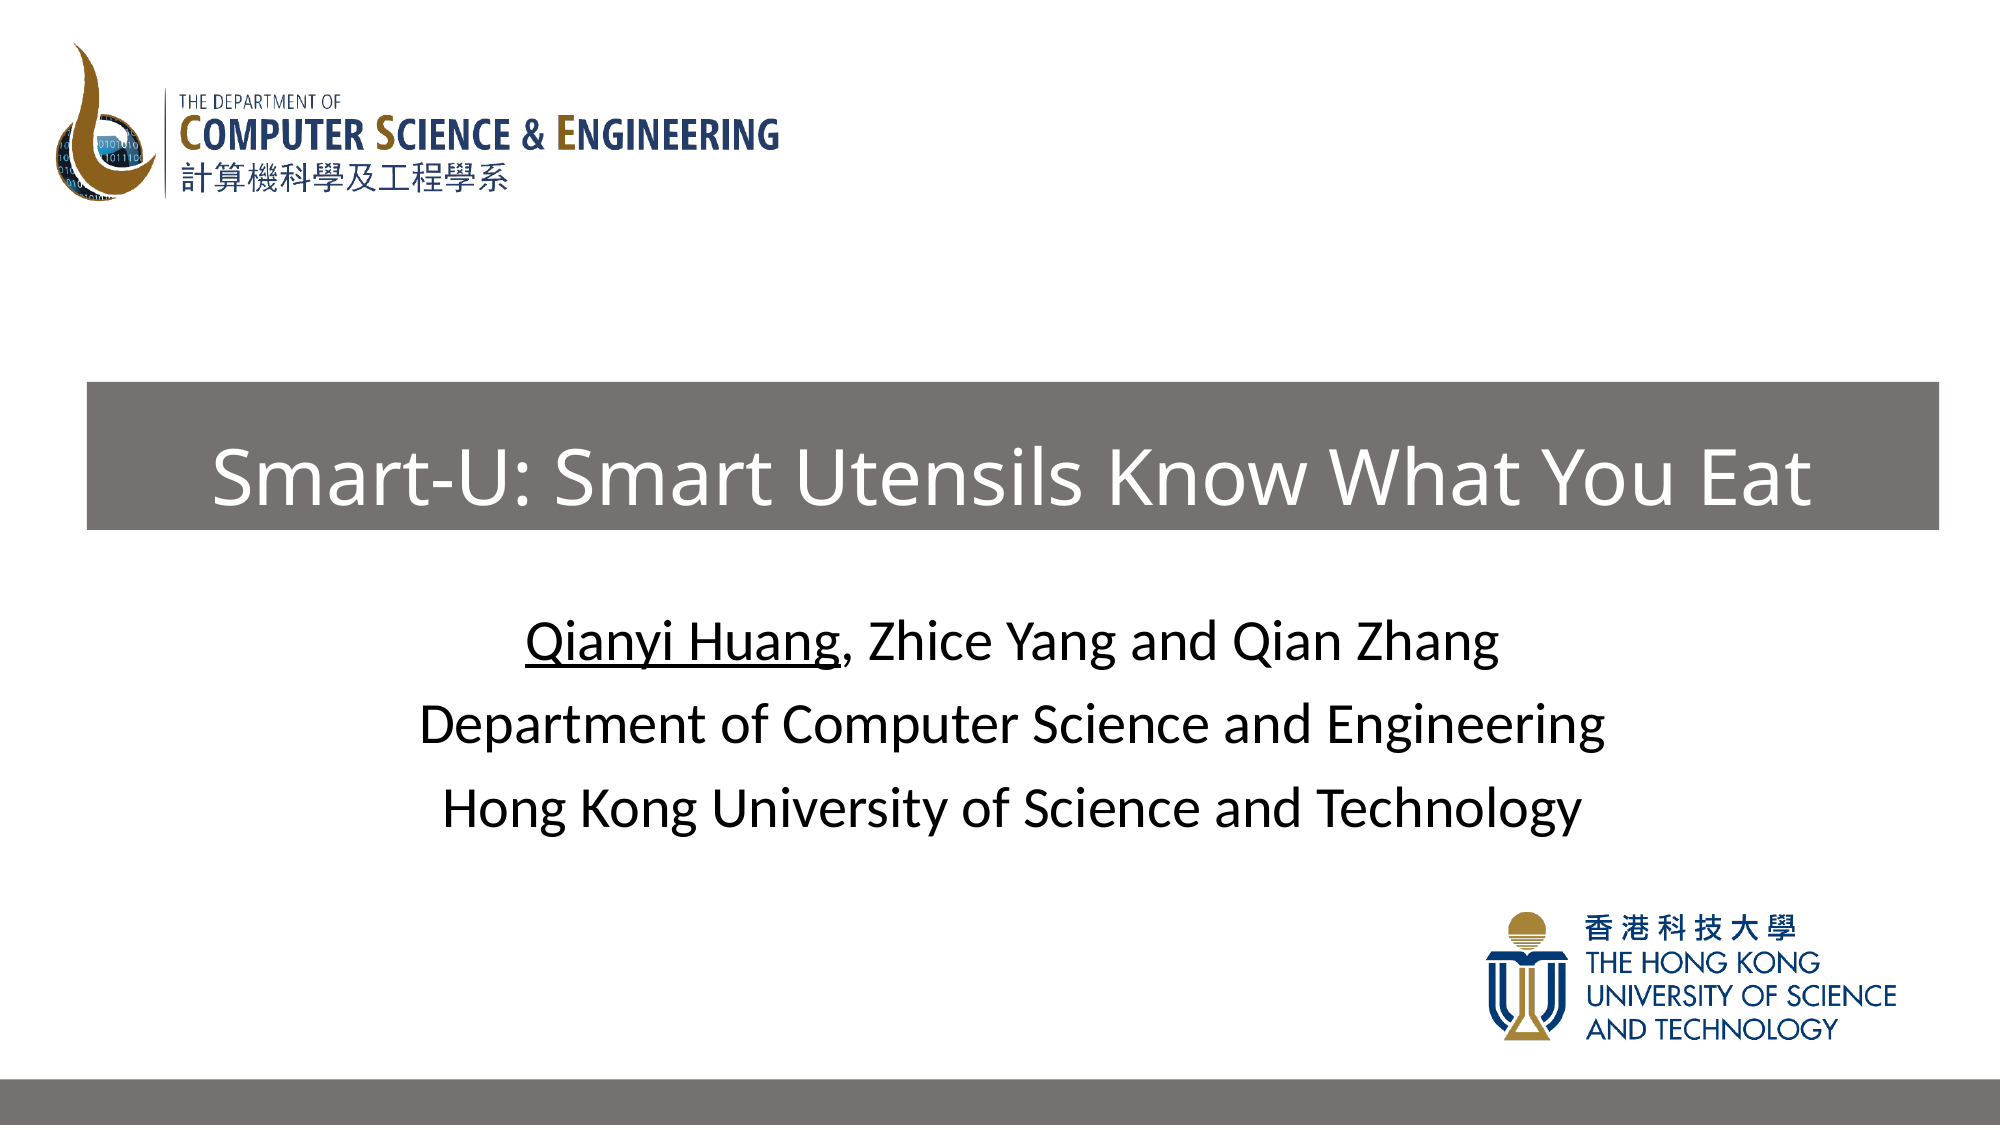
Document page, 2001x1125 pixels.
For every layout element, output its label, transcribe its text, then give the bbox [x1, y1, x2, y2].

picture [50, 30, 783, 207]
text_box [0, 1079, 2000, 1125]
subtitle Qianyi Huang, Zhice Yang and Qian Zhang Department of Computer Science and Engineering Hong Kong University of Science and Technology [262, 602, 1763, 874]
picture [1483, 910, 1898, 1043]
title Smart-U: Smart Utensils Know What You Eat [86, 381, 1940, 530]
